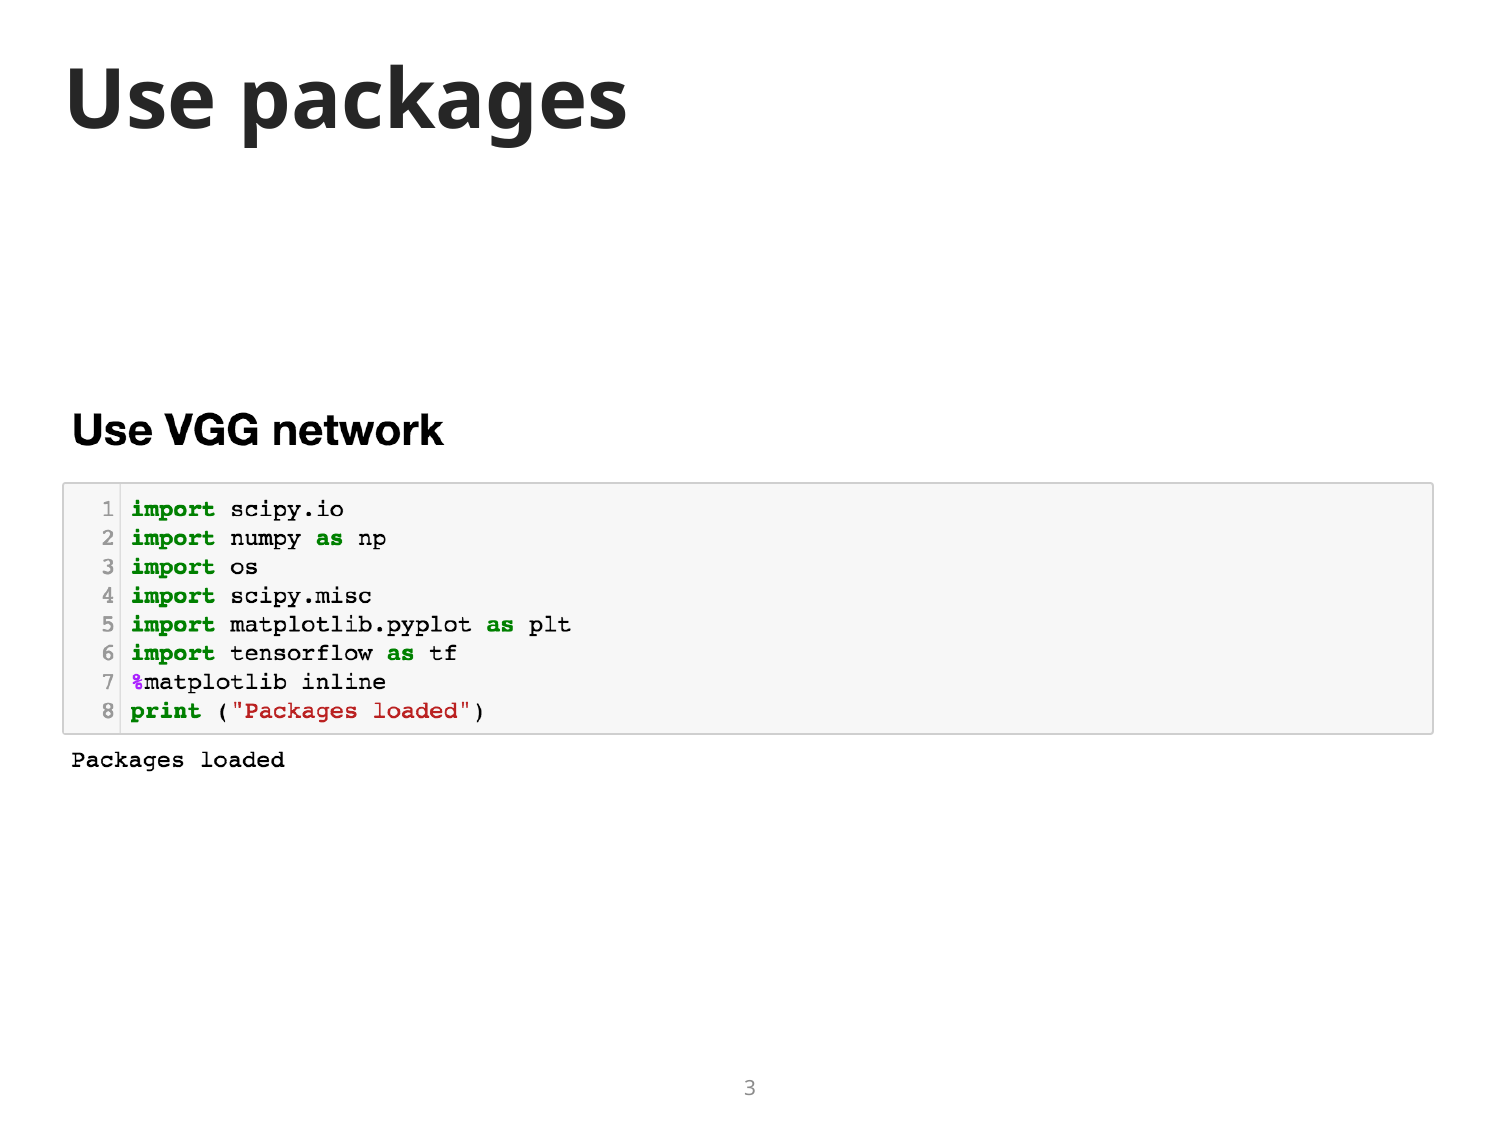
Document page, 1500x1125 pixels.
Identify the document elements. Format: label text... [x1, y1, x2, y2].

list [52, 398, 1448, 776]
slide_number 3 [575, 1058, 925, 1119]
title Use packages [48, 41, 1456, 149]
